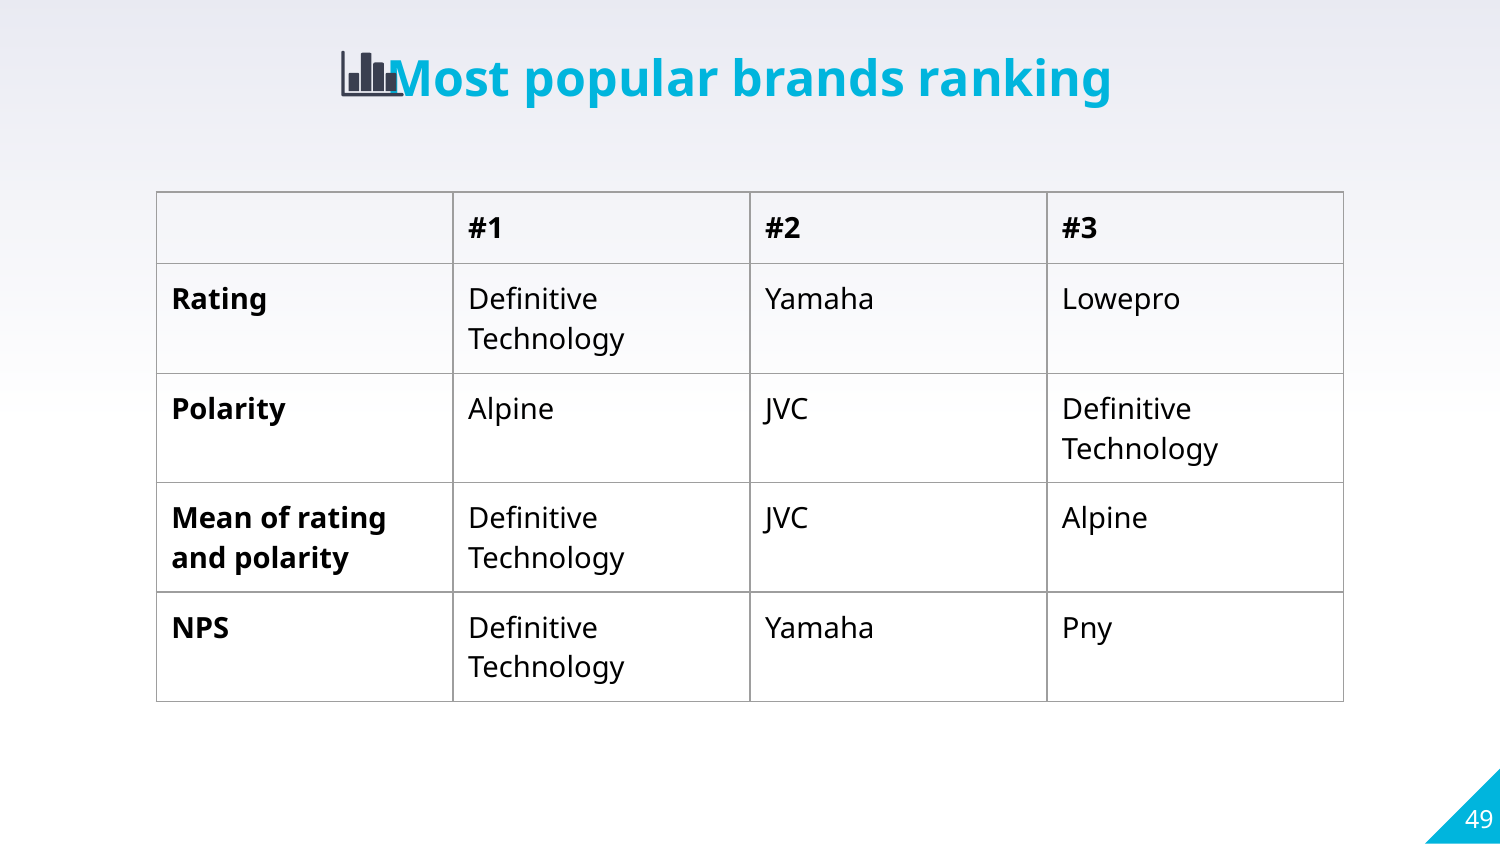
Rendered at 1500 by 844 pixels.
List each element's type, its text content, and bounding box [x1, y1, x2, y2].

table_header #2 [751, 193, 1046, 263]
table_cell NPS [157, 593, 452, 701]
table_cell Polarity [157, 374, 452, 482]
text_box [341, 50, 404, 97]
table_cell Yamaha [751, 264, 1046, 373]
table_cell Alpine [1048, 483, 1343, 591]
table_cell Yamaha [751, 593, 1046, 701]
table_cell Definitive Technology [1048, 374, 1343, 482]
table_cell Alpine [454, 374, 749, 482]
subtitle Most popular brands ranking [46, 15, 1454, 132]
table_cell Mean of rating and polarity [157, 483, 452, 591]
table_cell Lowepro [1048, 264, 1343, 373]
table_cell JVC [751, 483, 1046, 591]
table_cell Definitive Technology [454, 483, 749, 591]
table_header #1 [454, 193, 749, 263]
table_cell Pny [1048, 593, 1343, 701]
table_cell JVC [751, 374, 1046, 482]
table_cell Definitive Technology [454, 593, 749, 701]
table_cell Rating [157, 264, 452, 373]
table_cell Definitive Technology [454, 264, 749, 373]
slide_number ‹#› [1418, 760, 1494, 838]
table_header #3 [1048, 193, 1343, 263]
table_header [157, 193, 452, 263]
